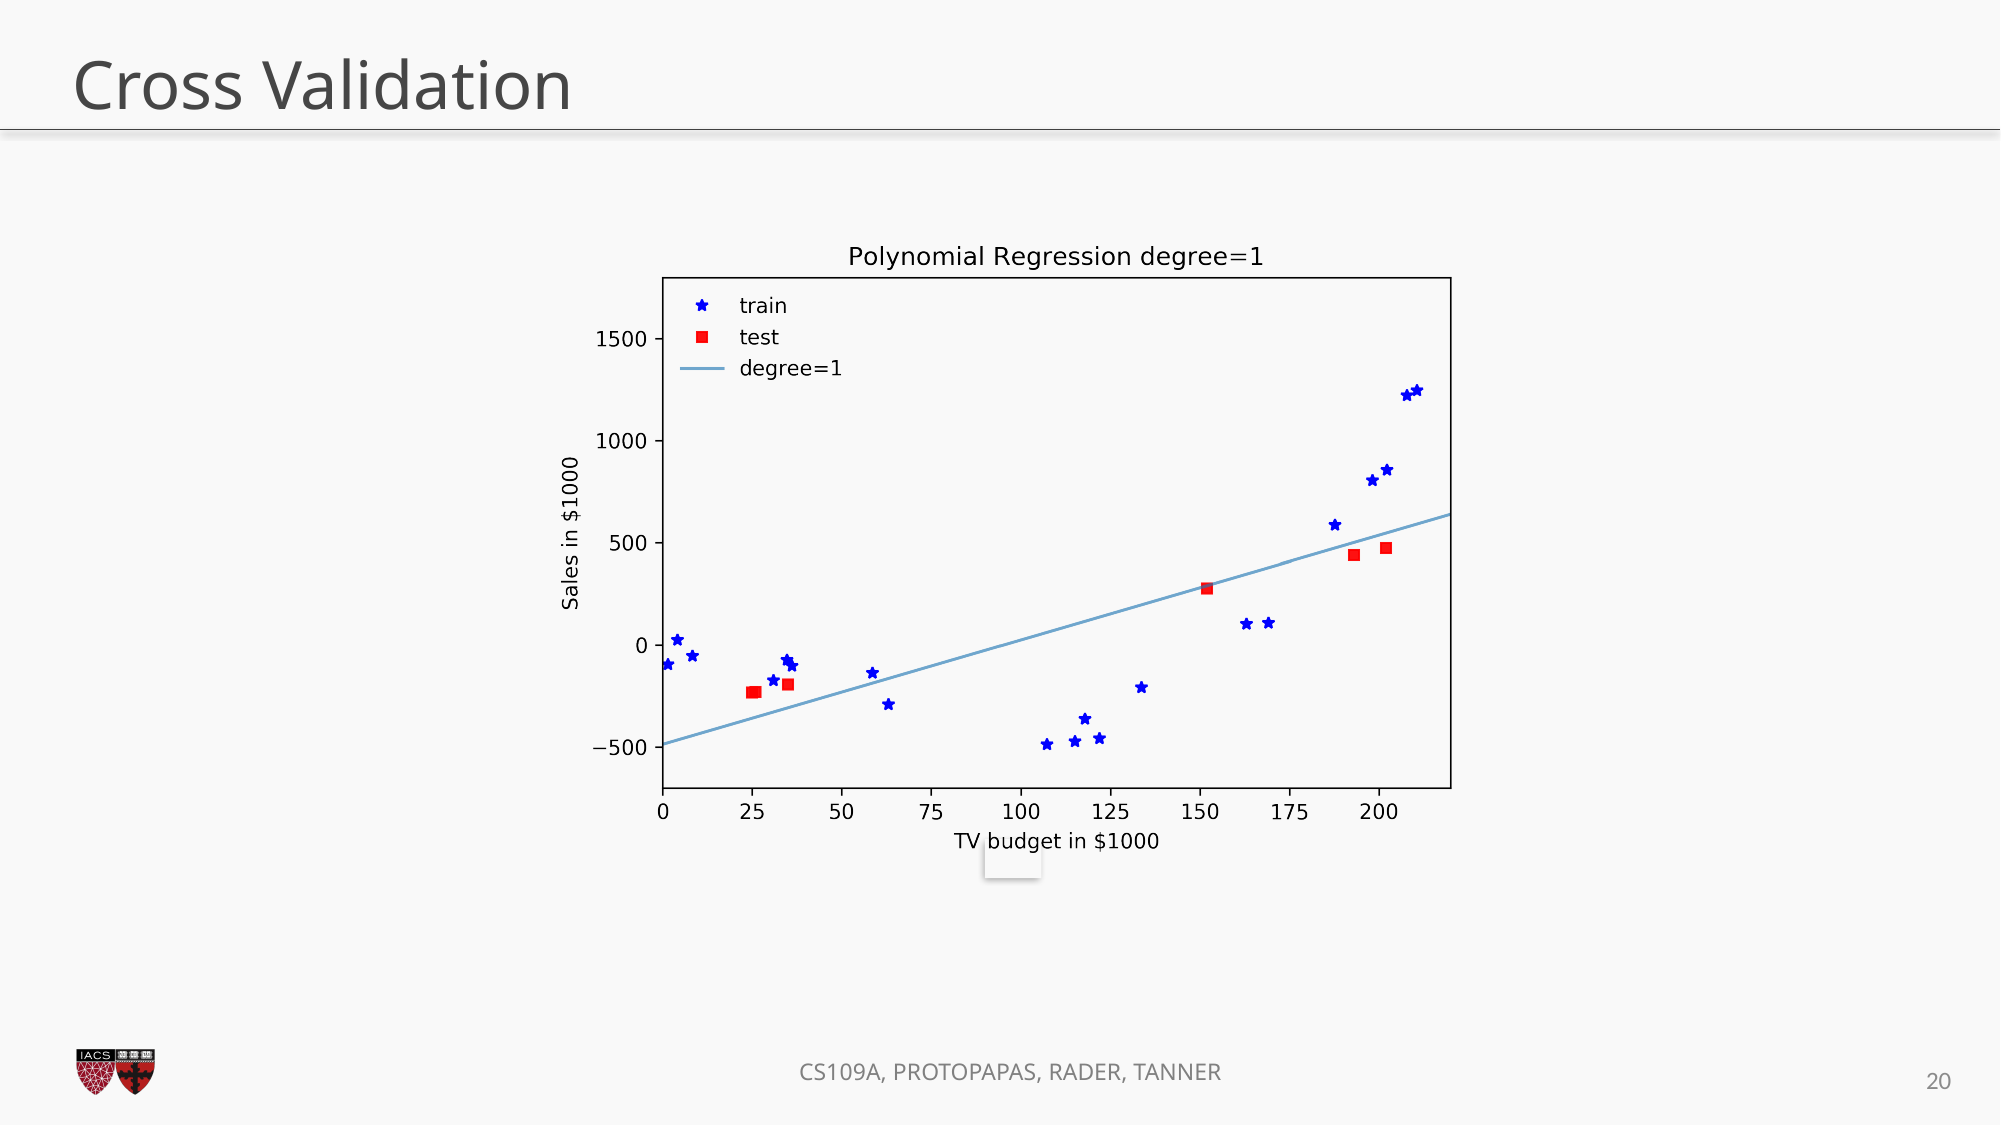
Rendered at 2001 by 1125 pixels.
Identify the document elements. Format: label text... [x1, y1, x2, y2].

picture [75, 1049, 155, 1095]
picture [437, 187, 1563, 938]
slide_number 20 [1500, 1050, 1967, 1110]
title Cross Validation [57, 35, 1943, 162]
